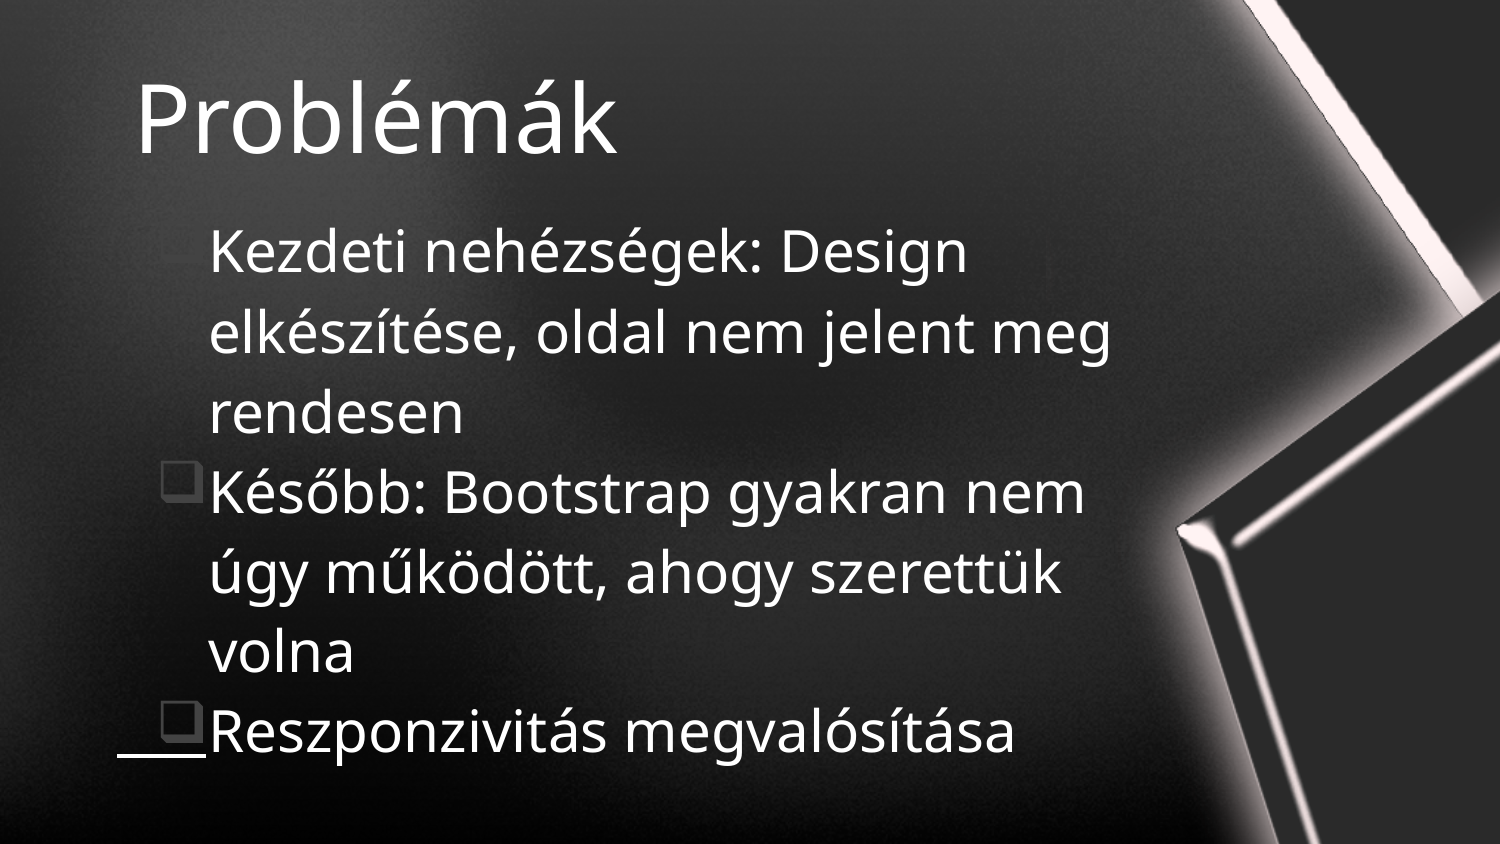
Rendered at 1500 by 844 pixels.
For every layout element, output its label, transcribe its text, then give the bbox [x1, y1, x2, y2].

list Kezdeti nehézségek: Design elkészítése, oldal nem jelent meg rendesen Később: Bootstrap gyakran nem úgy működött, ahogy szerettük volna Reszponzivitás megvalósítása [118, 189, 1039, 750]
picture [1044, 0, 1500, 844]
title Problémák [118, 42, 1039, 137]
